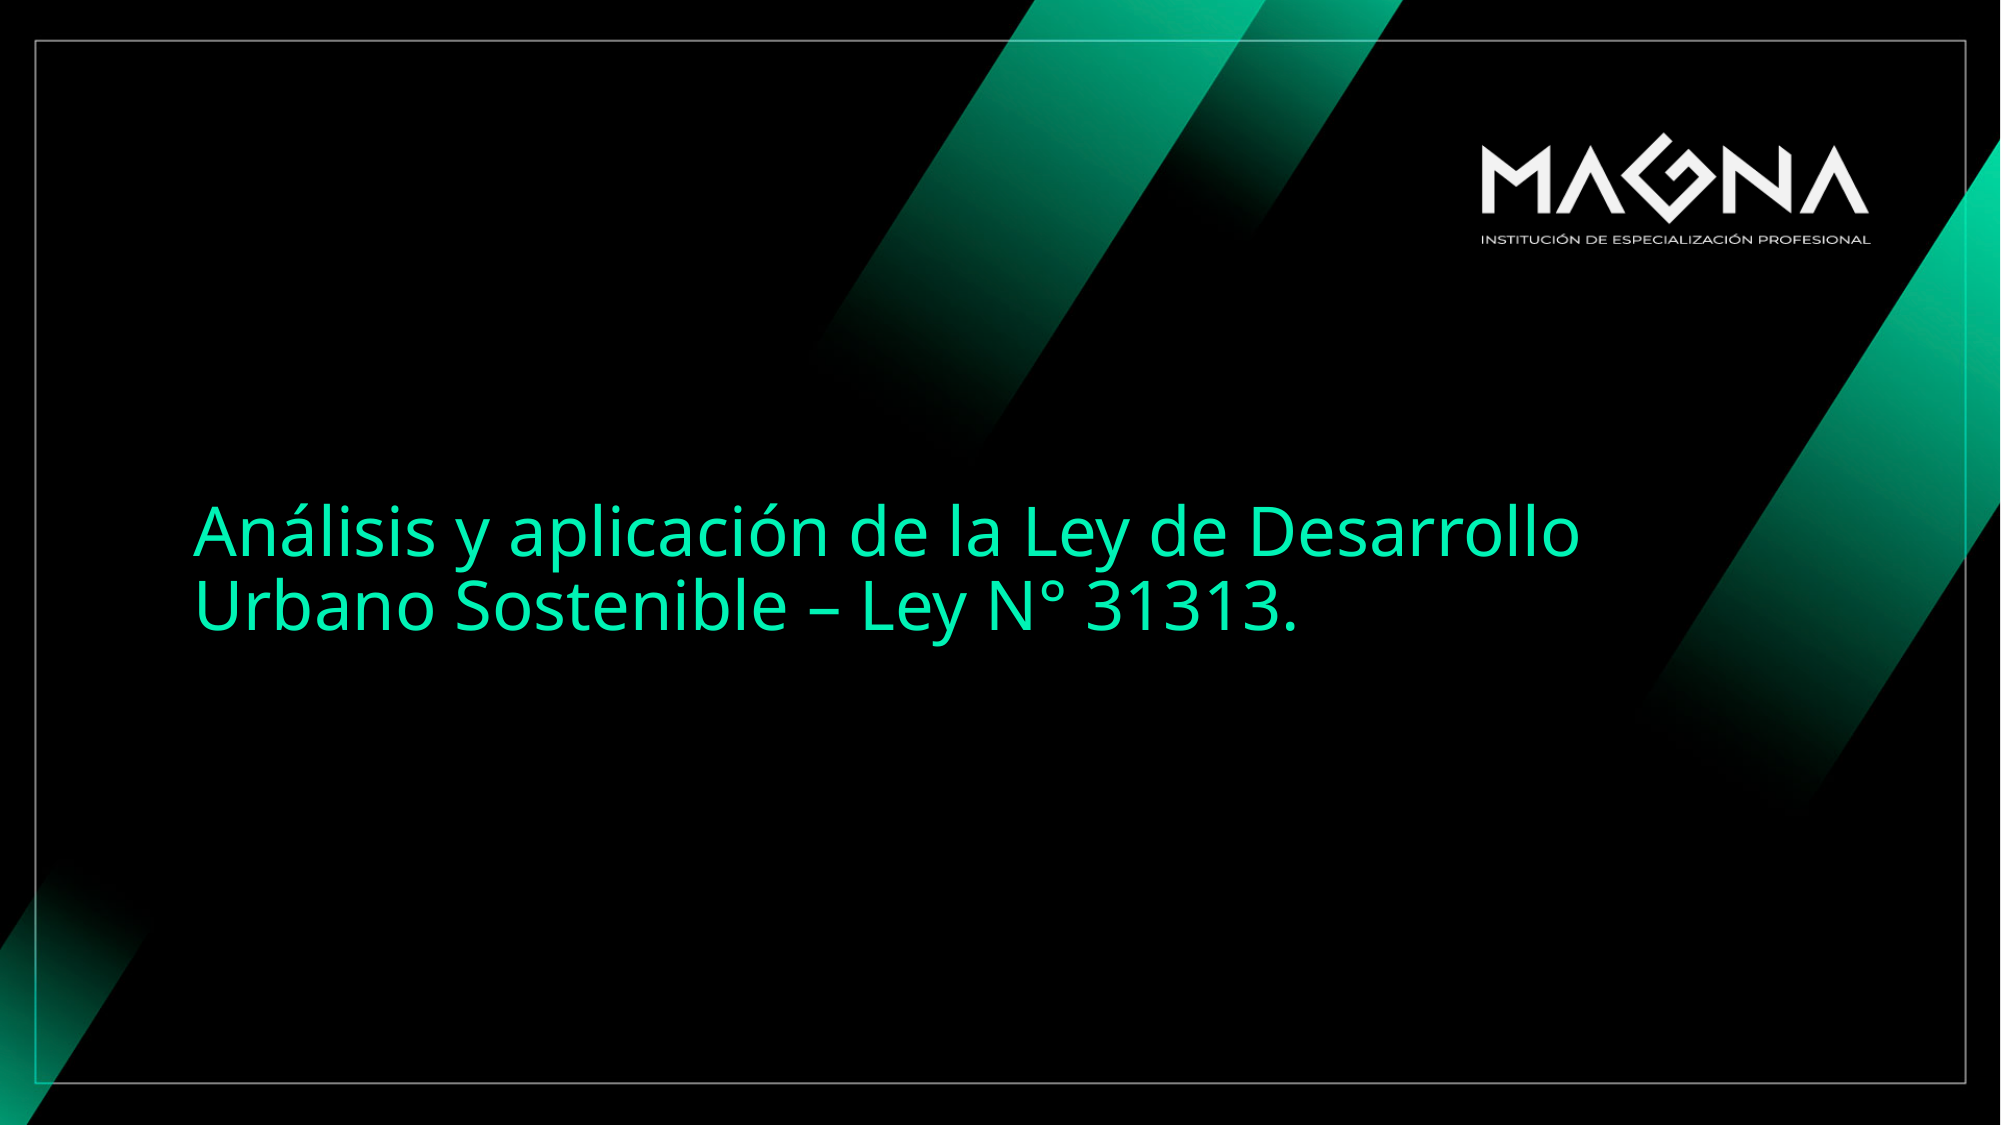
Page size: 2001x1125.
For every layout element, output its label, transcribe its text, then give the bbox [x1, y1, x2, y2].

title Análisis y aplicación de la Ley de Desarrollo Urbano Sostenible – Ley N° 31313. [178, 453, 1602, 689]
picture [0, 0, 2001, 1125]
